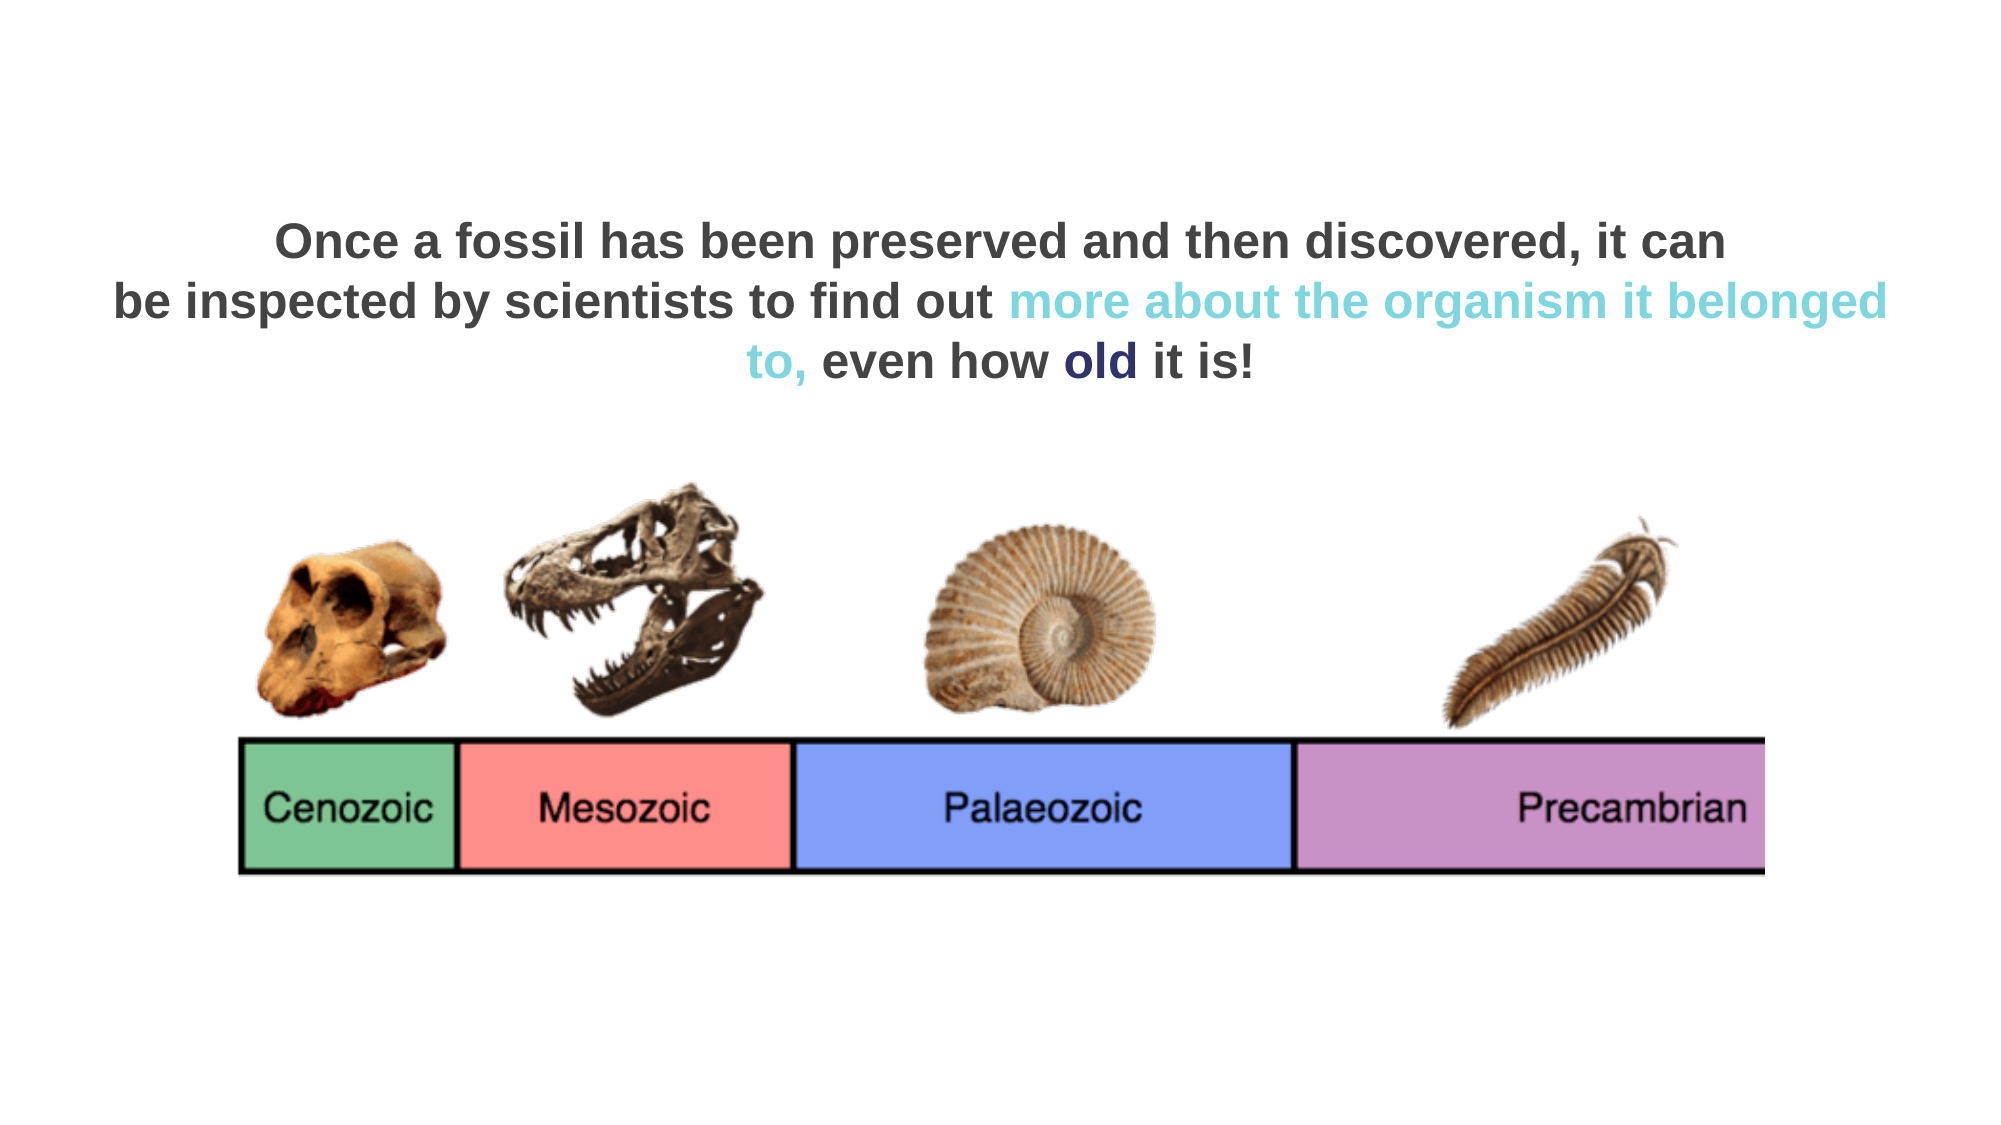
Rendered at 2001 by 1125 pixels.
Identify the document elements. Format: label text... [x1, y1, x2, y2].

text_box Once a fossil has been preserved and then discovered, it can be inspected by scientists to find out more about the organism it belonged to, even how old it is! [87, 201, 1915, 397]
picture [237, 479, 1765, 877]
